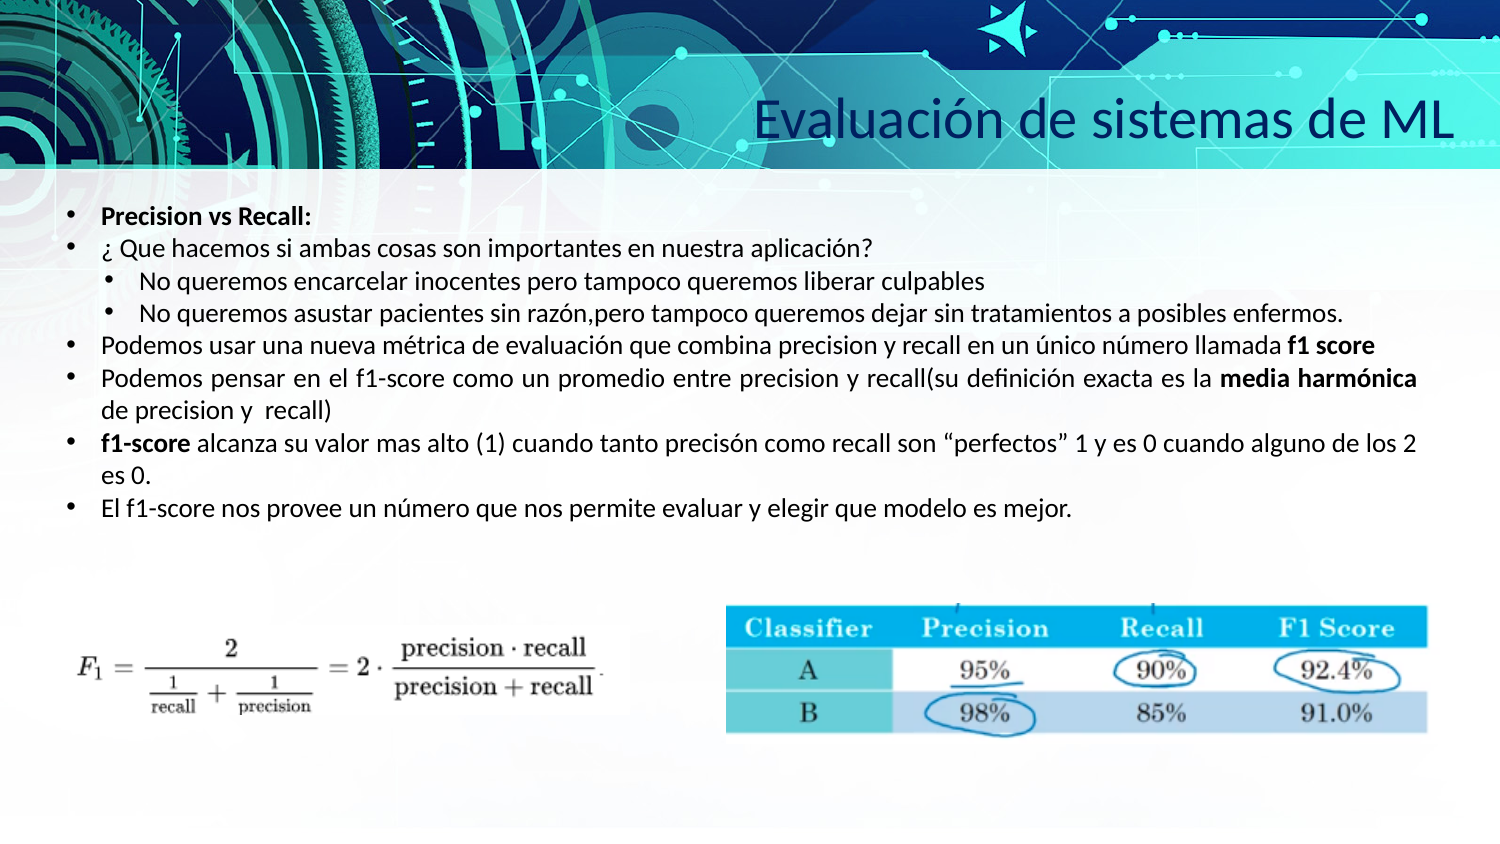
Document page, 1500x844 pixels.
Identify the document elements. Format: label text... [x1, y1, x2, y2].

picture [0, 0, 1500, 844]
text_box Precision vs Recall: ¿ Que hacemos si ambas cosas son importantes en nuestra aplicación? No queremos encarcelar inocentes pero tampoco queremos liberar culpables No queremos asustar pacientes sin razón,pero tampoco queremos dejar sin tratamientos a posibles enfermos. Podemos usar una nueva métrica de evaluación que combina precision y recall en un único número llamada f1 score Podemos pensar en el f1-score como un promedio entre precision y recall(su definición exacta es la media harmónica de precision y recall) f1-score alcanza su valor mas alto (1) cuando tanto precisón como recall son “perfectos” 1 y es 0 cuando alguno de los 2 es 0. El f1-score nos provee un número que nos permite evaluar y elegir que modelo es mejor. [65, 197, 1418, 367]
text_box Evaluación de sistemas de ML [118, 65, 1470, 165]
